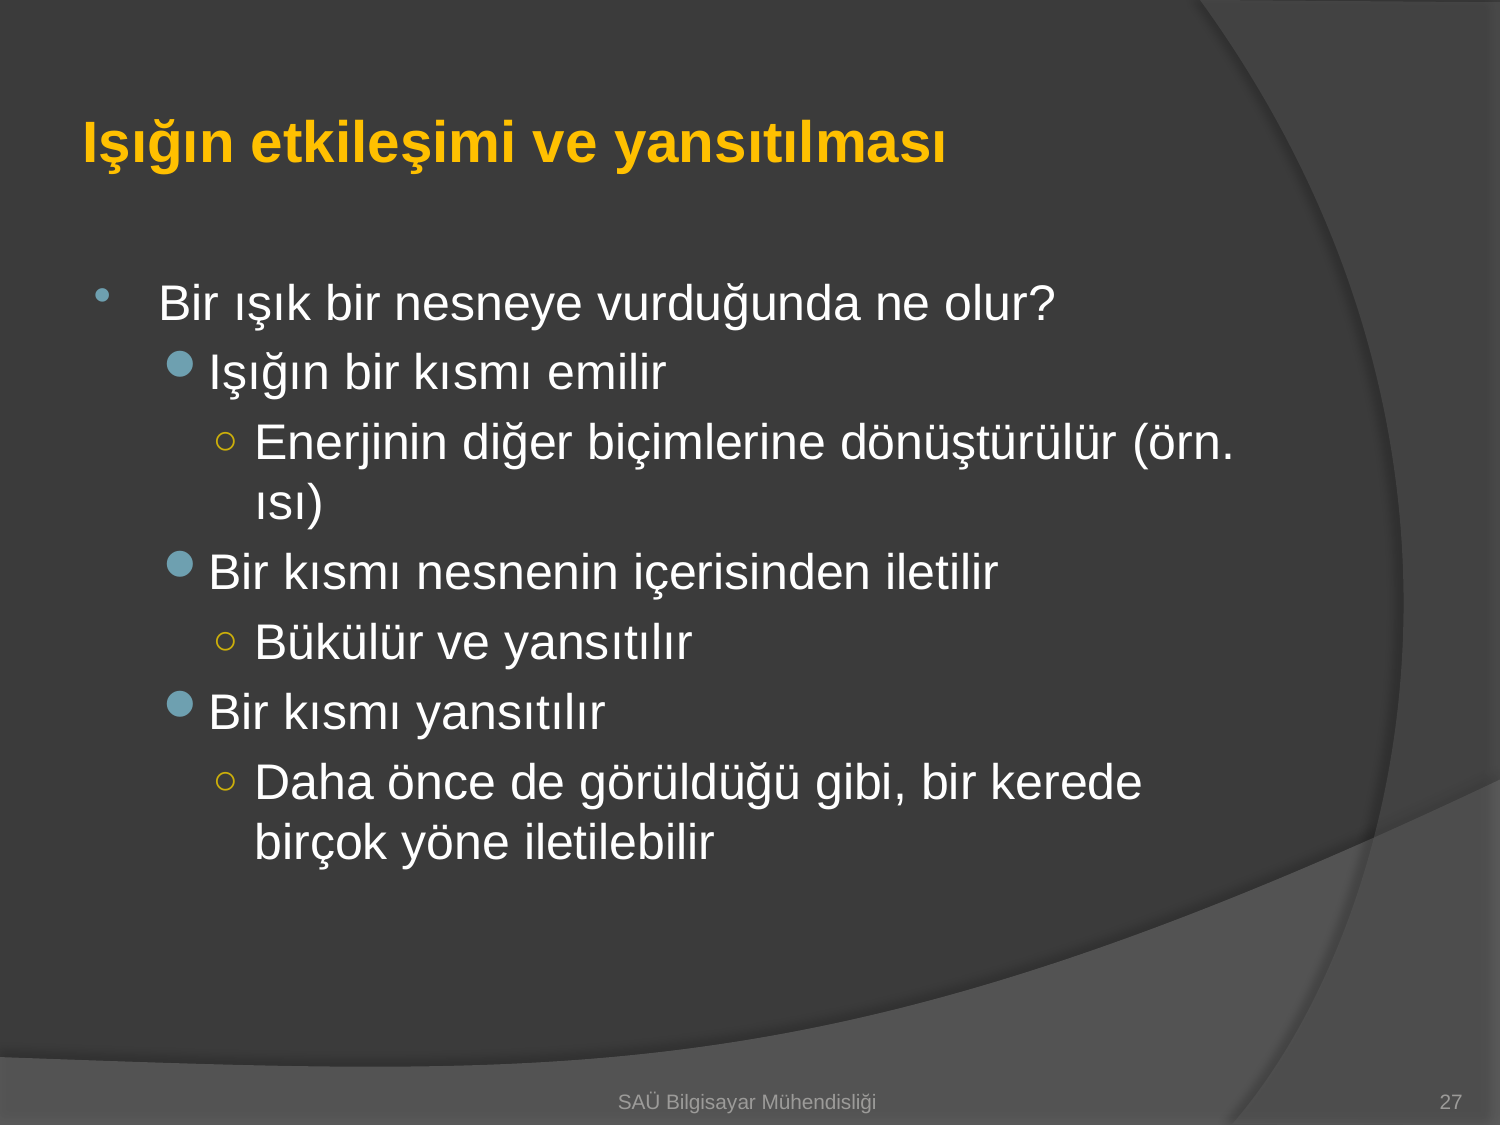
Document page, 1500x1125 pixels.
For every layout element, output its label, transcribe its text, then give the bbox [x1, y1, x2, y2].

list Bir ışık bir nesneye vurduğunda ne olur? Işığın bir kısmı emilir Enerjinin diğer biçimlerine dönüştürülür (örn. ısı) Bir kısmı nesnenin içerisinden iletilir Bükülür ve yansıtılır Bir kısmı yansıtılır Daha önce de görüldüğü gibi, bir kerede birçok yöne iletilebilir [75, 262, 1300, 1005]
slide_number 27 [1337, 1053, 1463, 1114]
footer SAÜ Bilgisayar Mühendisliği [512, 1053, 988, 1114]
title Işığın etkileşimi ve yansıtılması [75, 45, 1300, 233]
